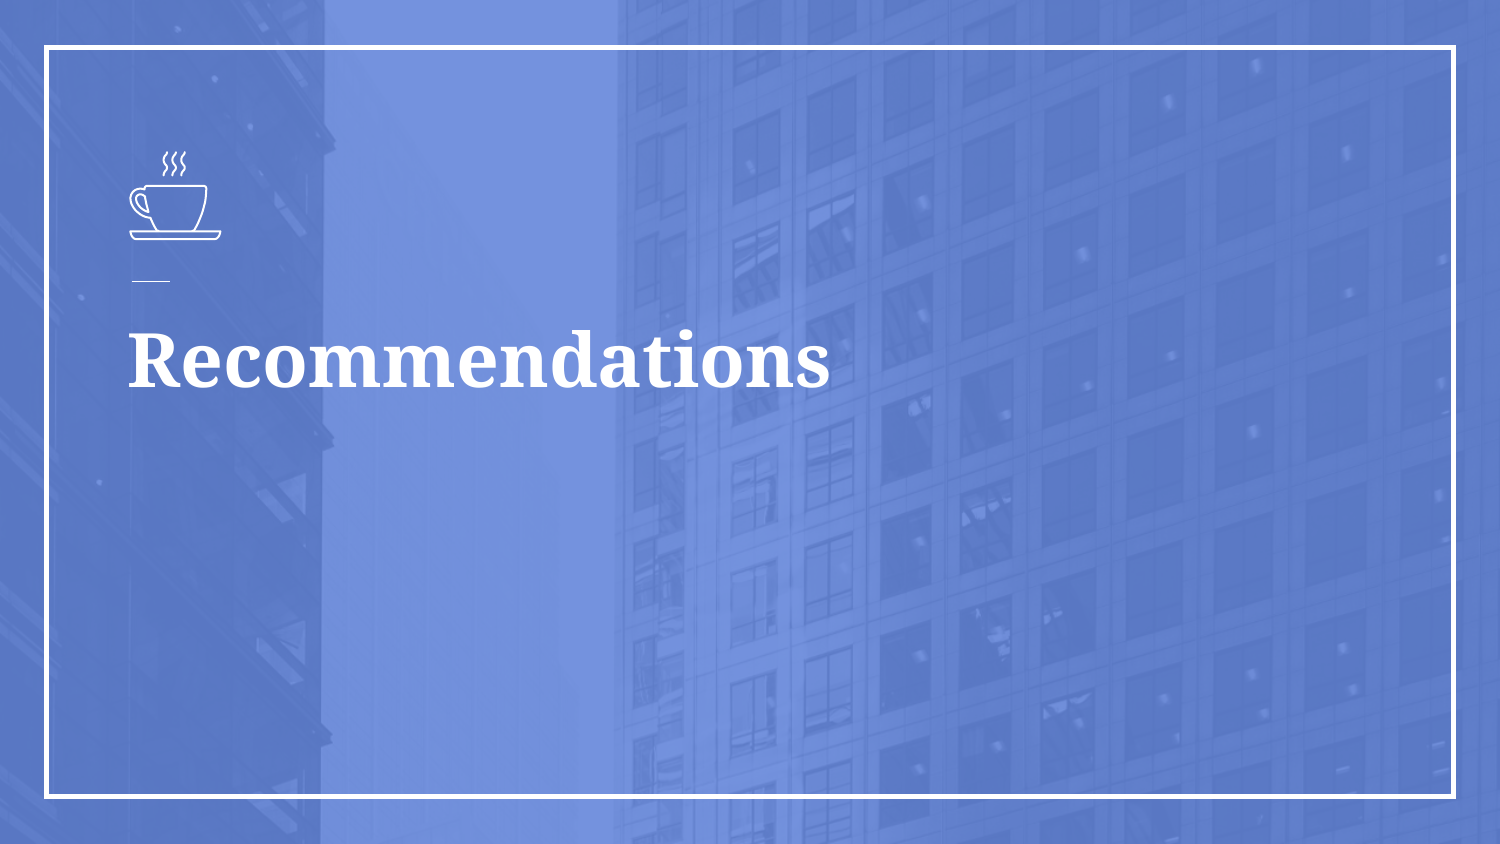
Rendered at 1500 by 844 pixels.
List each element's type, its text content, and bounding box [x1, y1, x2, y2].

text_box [130, 151, 221, 240]
title Recommendations [112, 297, 1200, 488]
